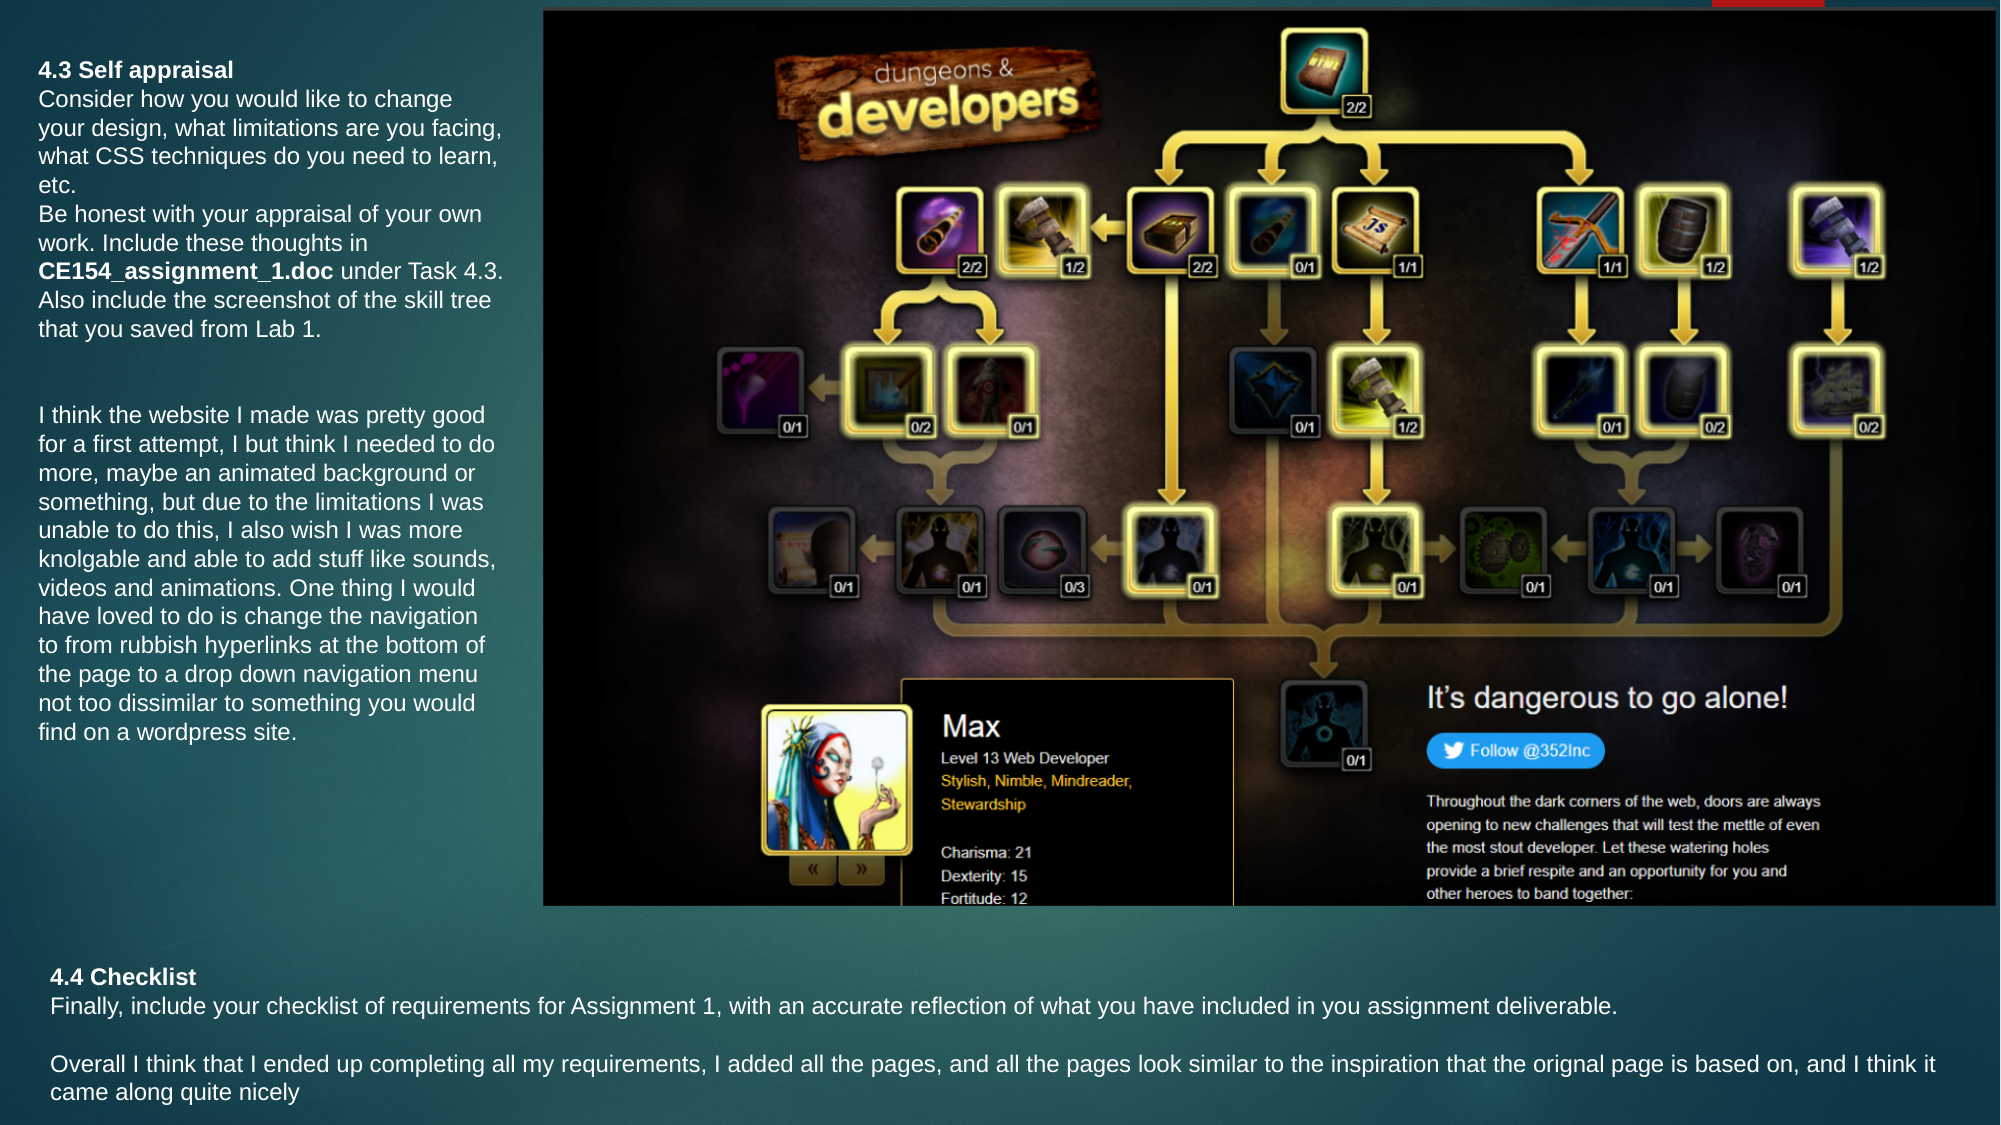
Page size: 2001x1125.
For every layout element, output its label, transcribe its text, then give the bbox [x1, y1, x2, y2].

text_box 4.4 Checklist Finally, include your checklist of requirements for Assignment 1, with an accurate reflection of what you have included in you assignment deliverable. Overall I think that I ended up completing all my requirements, I added all the pages, and all the pages look similar to the inspiration that the orignal page is based on, and I think it came along quite nicely [35, 909, 2000, 1113]
text_box 4.3 Self appraisal Consider how you would like to change your design, what limitations are you facing, what CSS techniques do you need to learn, etc. Be honest with your appraisal of your own work. Include these thoughts in CE154_assignment_1.doc under Task 4.3. Also include the screenshot of the skill tree that you saved from Lab 1. I think the website I made was pretty good for a first attempt, I but think I needed to do more, maybe an animated background or something, but due to the limitations I was unable to do this, I also wish I was more knolgable and able to add stuff like sounds, videos and animations. One thing I would have loved to do is change the navigation to from rubbish hyperlinks at the bottom of the page to a drop down navigation menu not too dissimilar to something you would find on a wordpress site. [23, 47, 520, 810]
picture [0, 0, 2001, 1125]
